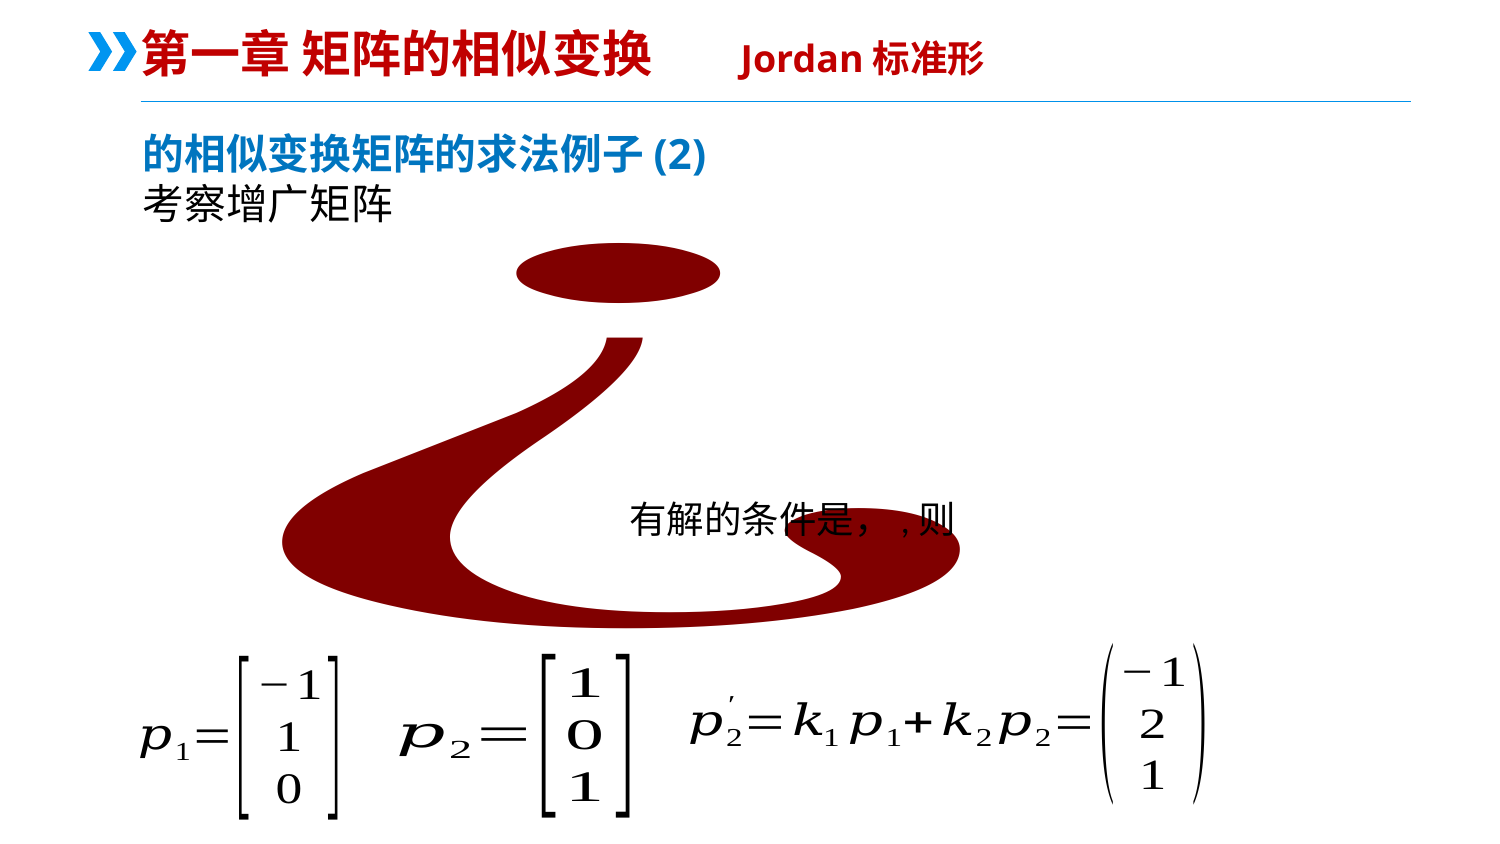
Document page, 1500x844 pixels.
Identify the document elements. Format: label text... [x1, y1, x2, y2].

text_box [86, 30, 114, 73]
text_box 第一章 矩阵的相似变换 Jordan标准形 [140, 20, 1341, 84]
text_box [111, 30, 139, 73]
